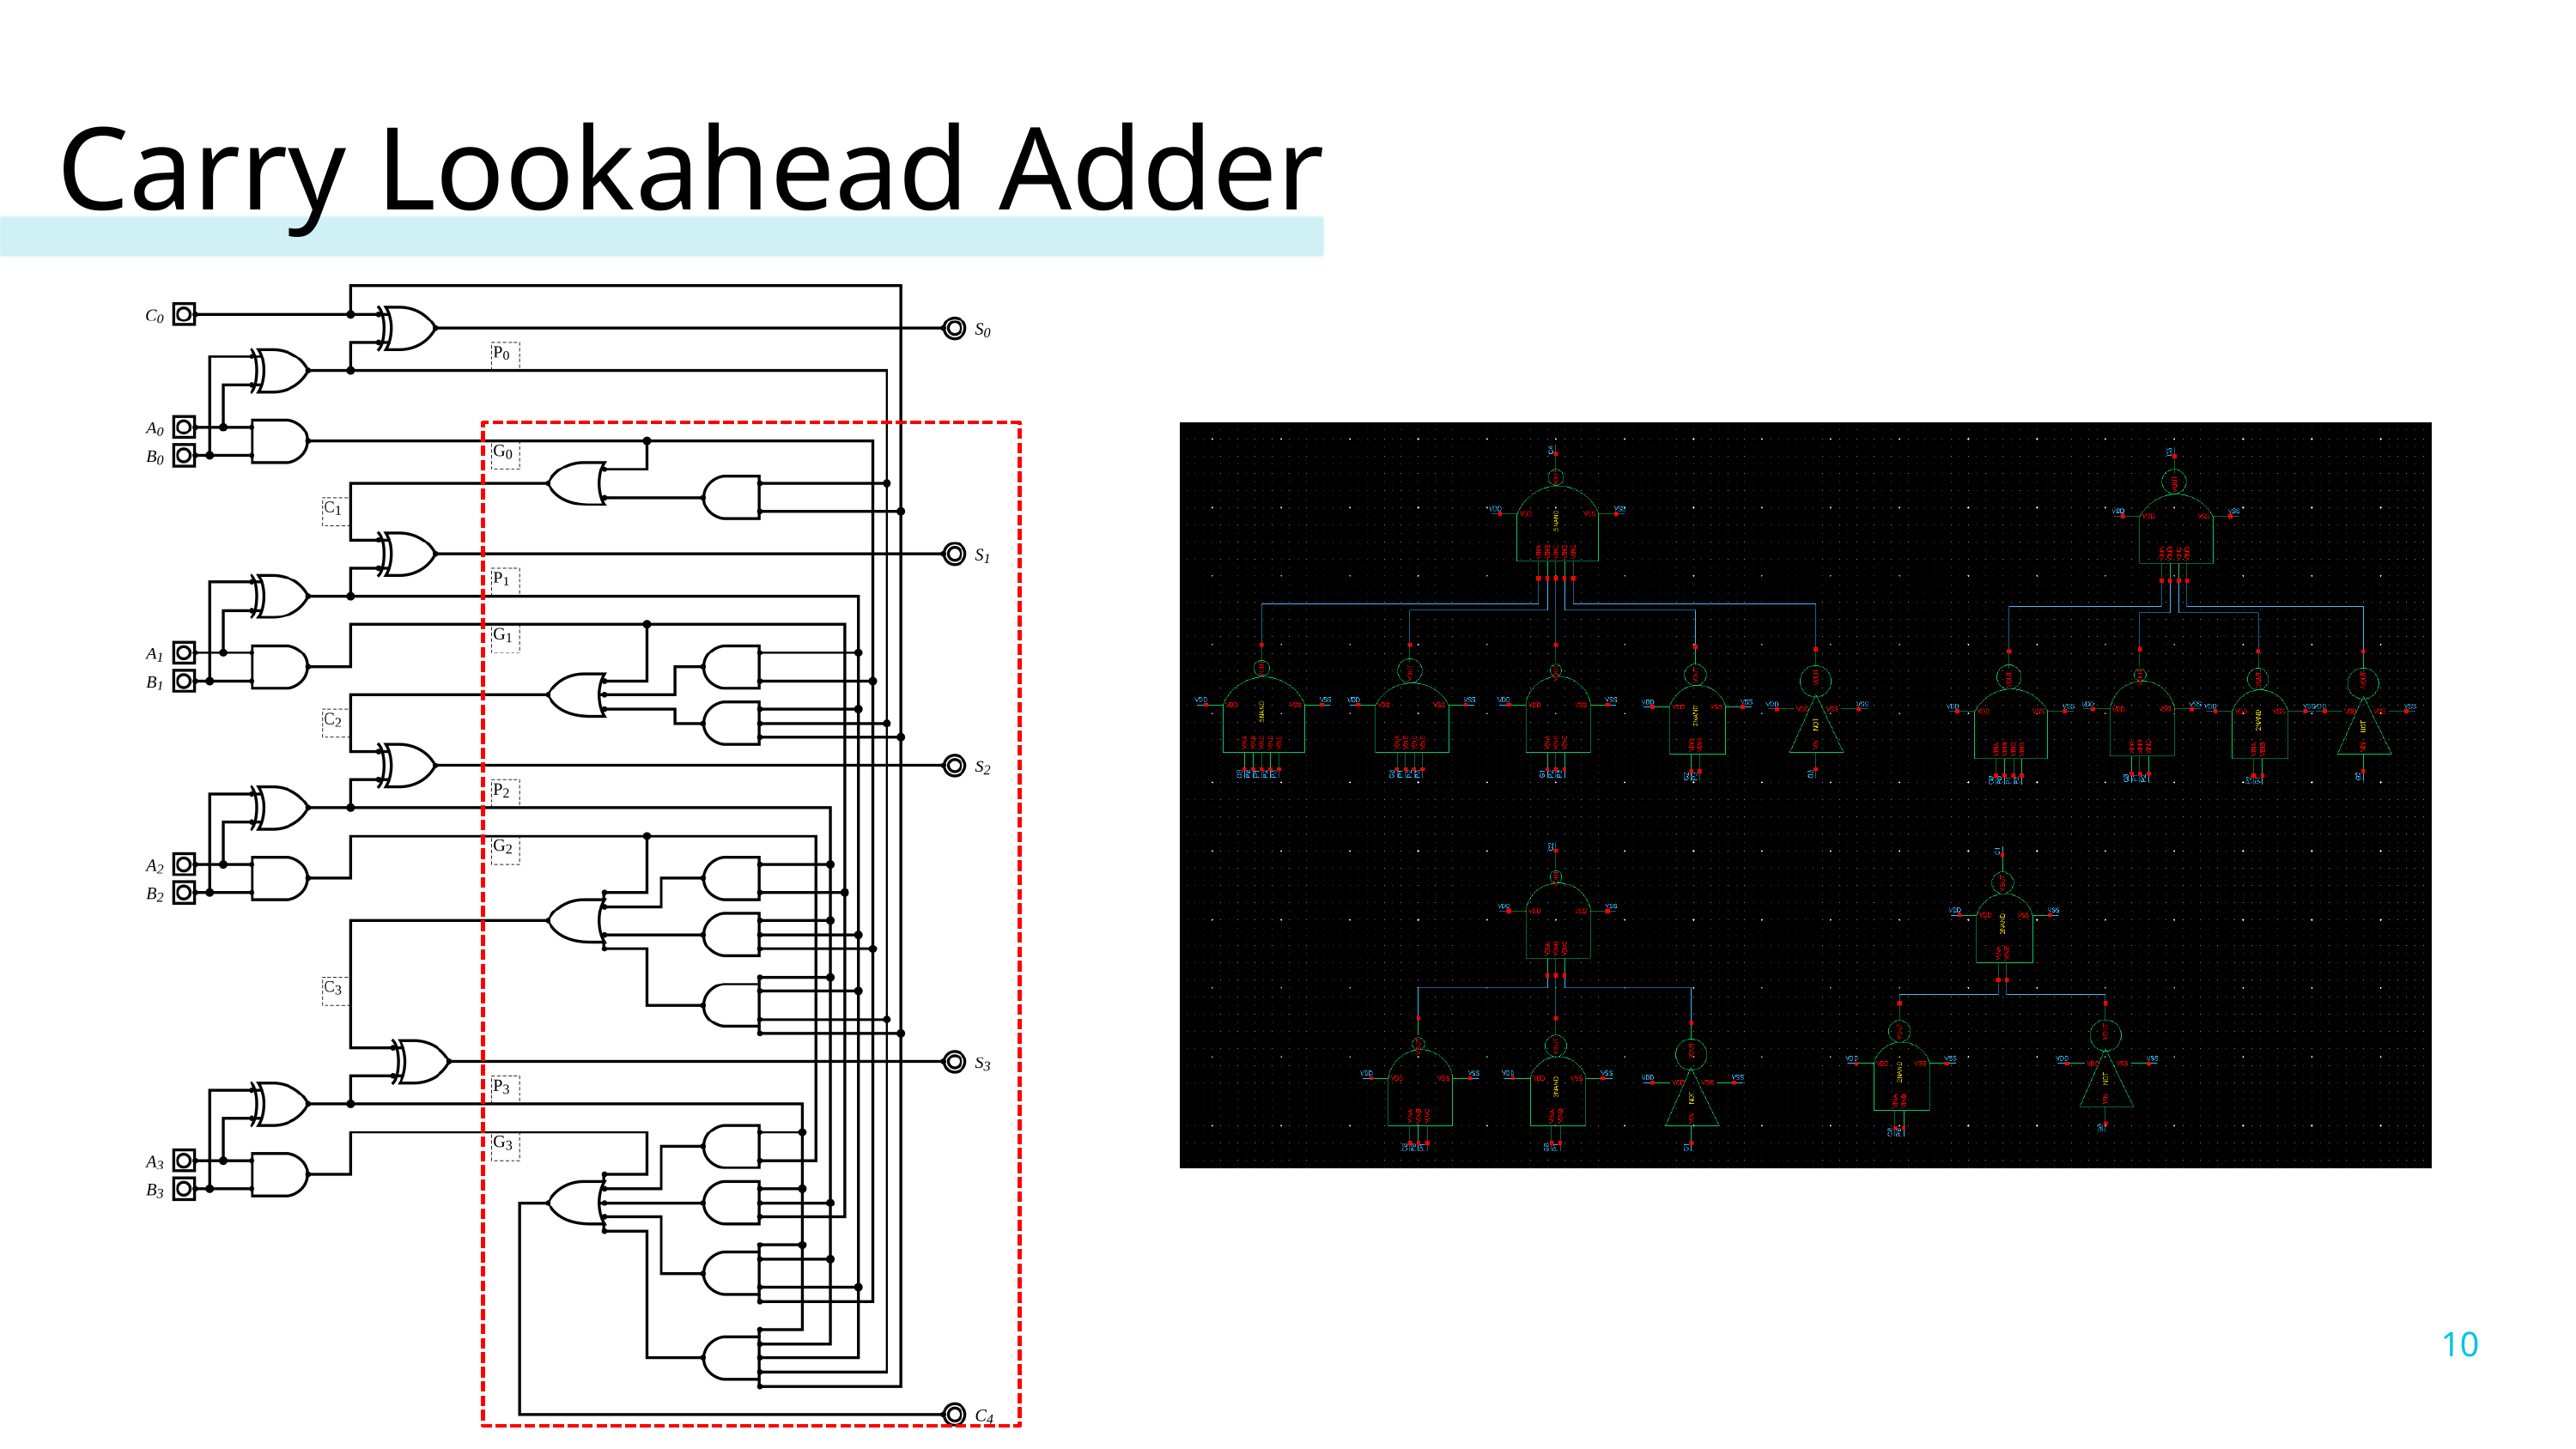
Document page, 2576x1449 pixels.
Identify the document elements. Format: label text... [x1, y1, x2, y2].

text_box [1000, 421, 1022, 1428]
picture [0, 215, 1324, 258]
picture [139, 283, 999, 1427]
text_box Carry Lookahead Adder [0, 73, 1326, 217]
text_box 10 [2071, 1316, 2480, 1363]
picture [1180, 421, 2433, 1169]
